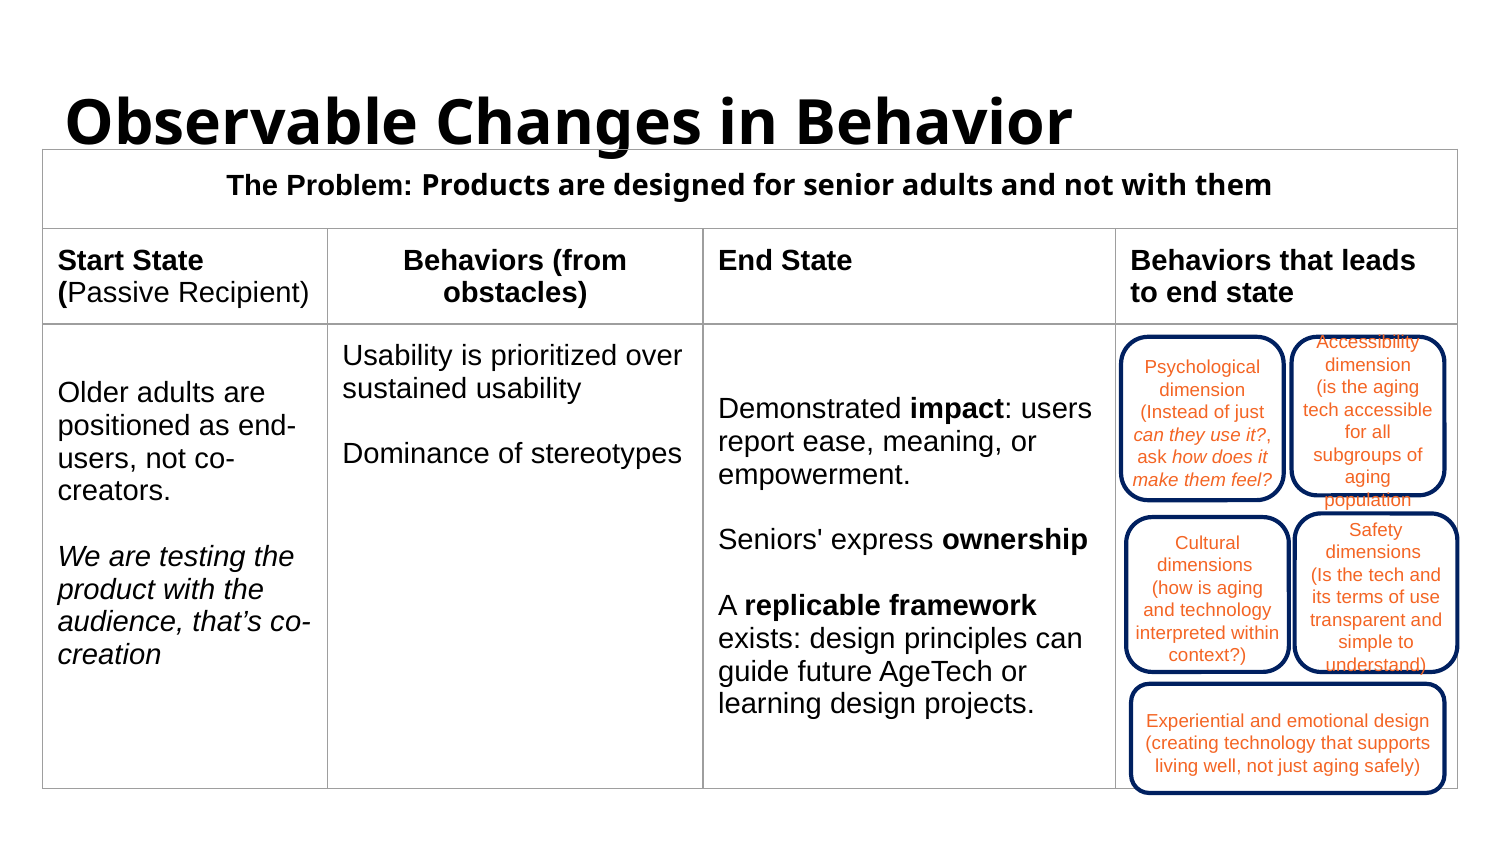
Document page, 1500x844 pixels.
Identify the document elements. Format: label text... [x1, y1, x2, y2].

text_box Experiential and emotional design (creating technology that supports living well, not just aging safely) [1128, 681, 1447, 796]
table_cell Behaviors that leads to end state [1116, 229, 1457, 323]
table_cell Behaviors (from obstacles) [328, 229, 702, 323]
table_cell Older adults are positioned as end-users, not co-creators. We are testing the product with the audience, that’s co-creation [43, 325, 327, 788]
title Observable Changes in Behavior [49, 67, 1448, 149]
text_box Safety dimensions (Is the tech and its terms of use transparent and simple to understand) [1292, 511, 1460, 675]
table_cell End State [704, 229, 1115, 323]
text_box Psychological dimension (Instead of just can they use it?, ask how does it make them feel? [1118, 334, 1286, 503]
table_header The Problem: Products are designed for senior adults and not with them [43, 150, 1457, 228]
table_cell Start State (Passive Recipient) [43, 229, 327, 323]
table_cell [1116, 325, 1457, 788]
text_box Cultural dimensions (how is aging and technology interpreted within context?) [1124, 514, 1291, 675]
text_box Accessibility dimension (is the aging tech accessible for all subgroups of aging population [1289, 334, 1447, 498]
table_cell Demonstrated impact: users report ease, meaning, or empowerment. Seniors' express ownership A replicable framework exists: design principles can guide future AgeTech or learning design projects. [704, 325, 1115, 788]
table_cell Usability is prioritized over sustained usability Dominance of stereotypes [328, 325, 702, 788]
